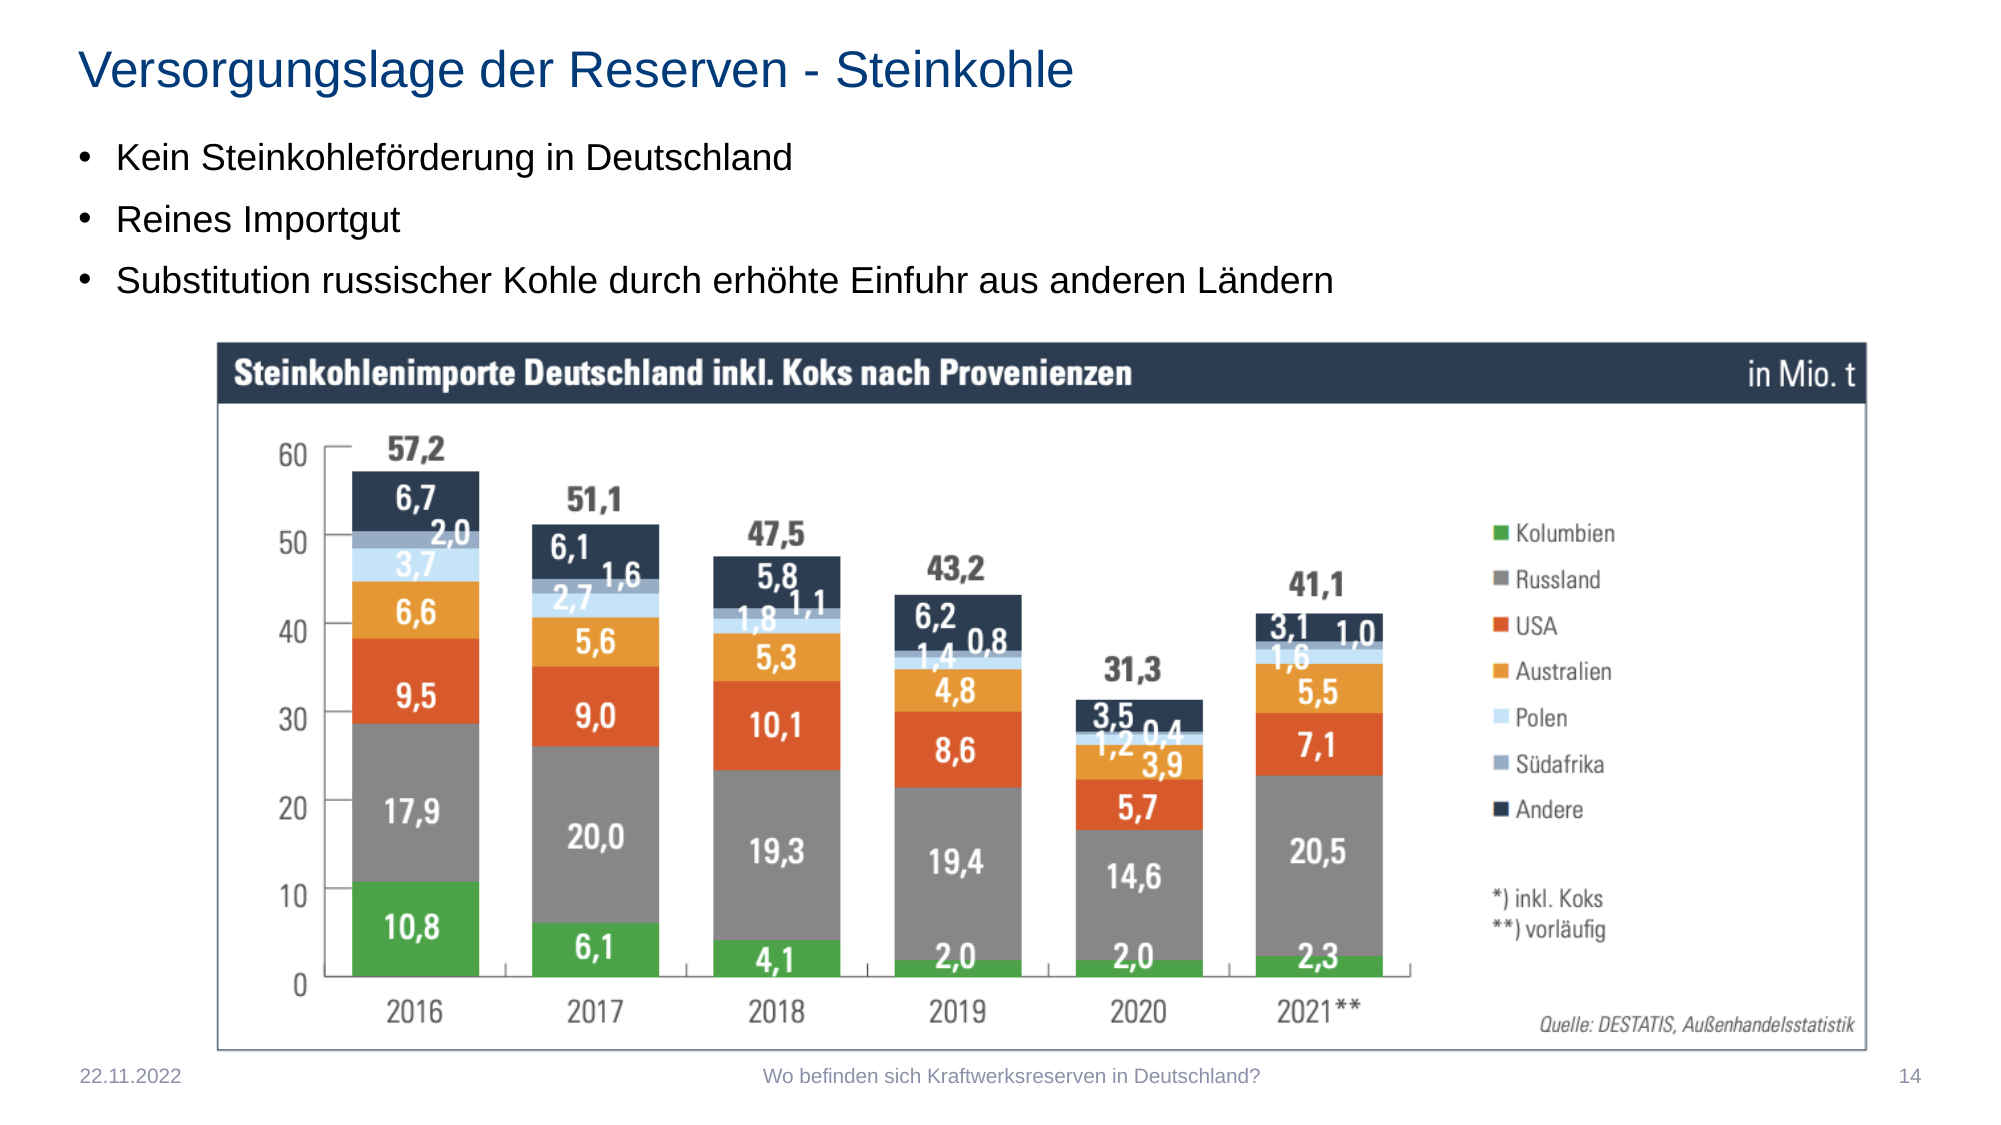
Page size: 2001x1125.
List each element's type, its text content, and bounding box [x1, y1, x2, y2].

title Versorgungslage der Reserven - Steinkohle [78, 42, 1922, 161]
slide_number 14 [1744, 1063, 1922, 1094]
list Kein Steinkohleförderung in Deutschland Reines Importgut Substitution russischer Kohle durch erhöhte Einfuhr aus anderen Ländern [78, 138, 1921, 319]
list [216, 340, 1870, 1052]
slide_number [79, 1063, 273, 1094]
footer Wo befinden sich Kraftwerksreserven in Deutschland? [288, 1063, 1736, 1094]
